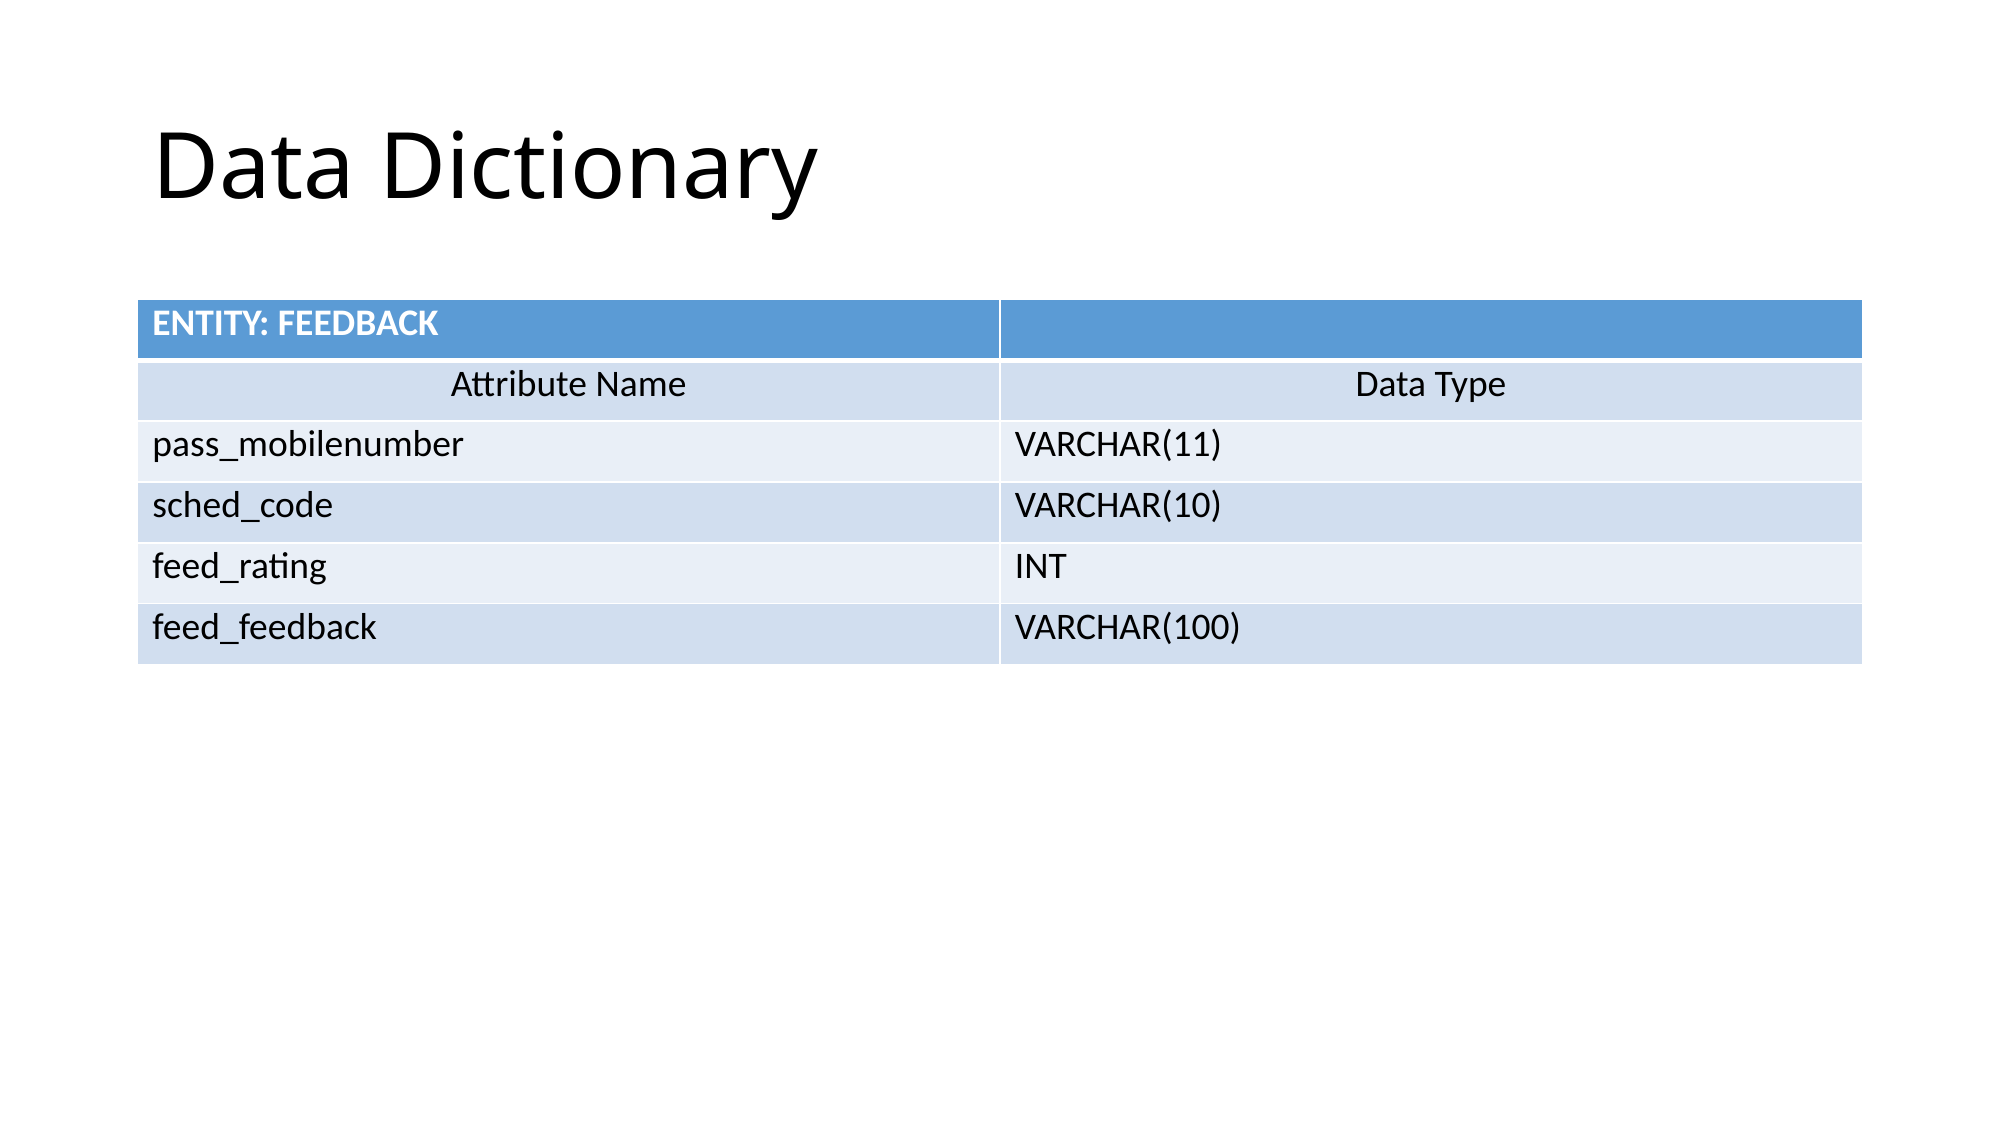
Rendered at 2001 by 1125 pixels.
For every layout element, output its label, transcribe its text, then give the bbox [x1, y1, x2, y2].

table_cell Attribute Name [138, 363, 999, 420]
table_cell feed_feedback [138, 604, 999, 664]
table_header [1001, 300, 1862, 358]
table_cell VARCHAR(10) [1001, 483, 1862, 542]
table_cell sched_code [138, 483, 999, 542]
table_cell pass_mobilenumber [138, 422, 999, 481]
table_cell INT [1001, 544, 1862, 603]
table_header ENTITY: FEEDBACK [138, 300, 999, 358]
table_cell Data Type [1001, 363, 1862, 420]
table_cell VARCHAR(11) [1001, 422, 1862, 481]
title Data Dictionary [137, 59, 1863, 278]
table_cell feed_rating [138, 544, 999, 603]
table_cell VARCHAR(100) [1001, 604, 1862, 664]
